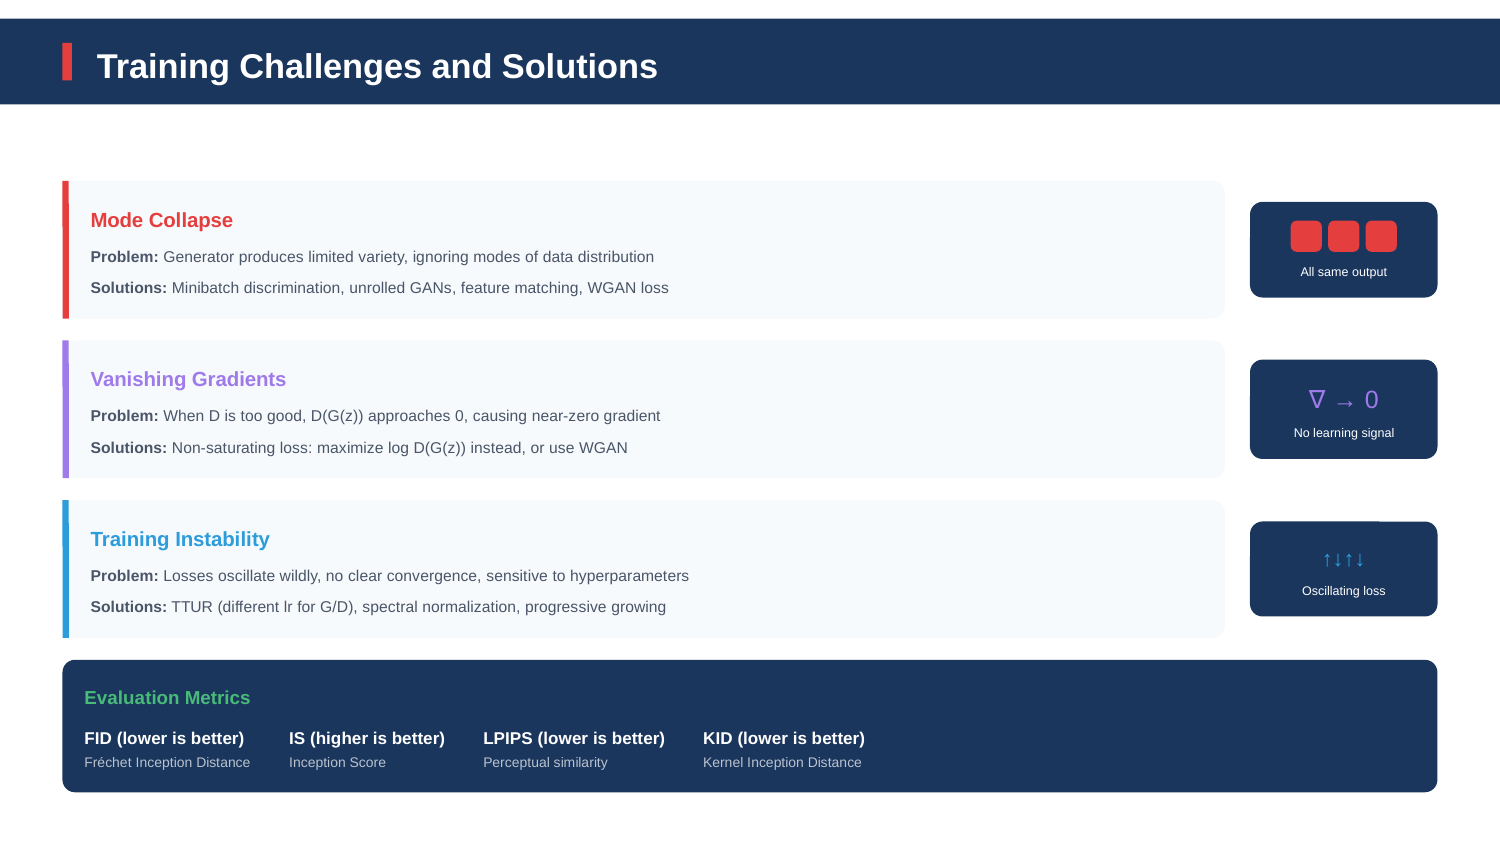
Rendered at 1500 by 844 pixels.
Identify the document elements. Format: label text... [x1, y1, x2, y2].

text_box Inception Score [289, 750, 449, 771]
text_box ↑↓↑↓ [1321, 540, 1367, 571]
text_box [62, 42, 72, 81]
text_box Problem: Generator produces limited variety, ignoring modes of data distribution [90, 243, 1226, 266]
text_box ∇ → 0 [1308, 378, 1380, 414]
text_box [1328, 220, 1360, 252]
text_box Mode Collapse [90, 202, 1226, 232]
text_box Training Challenges and Solutions [96, 37, 672, 86]
text_box Evaluation Metrics [84, 681, 1443, 708]
text_box Vanishing Gradients [90, 362, 1226, 391]
text_box Problem: When D is too good, D(G(z)) approaches 0, causing near-zero gradient [90, 403, 1226, 426]
text_box Perceptual similarity [483, 750, 670, 771]
text_box [1249, 359, 1438, 459]
text_box KID (lower is better) [703, 723, 869, 748]
text_box [62, 659, 1438, 793]
text_box [1365, 220, 1397, 252]
text_box [1249, 201, 1438, 298]
text_box Problem: Losses oscillate wildly, no clear convergence, sensitive to hyperparameters [90, 562, 1226, 585]
text_box Solutions: Minibatch discrimination, unrolled GANs, feature matching, WGAN loss [90, 274, 1226, 297]
text_box Training Instability [90, 522, 1226, 551]
text_box No learning signal [1293, 422, 1396, 441]
text_box Fréchet Inception Distance [84, 750, 255, 771]
text_box LPIPS (lower is better) [483, 723, 670, 748]
text_box [1249, 521, 1438, 617]
text_box IS (higher is better) [289, 723, 449, 748]
text_box [66, 500, 1225, 638]
text_box Oscillating loss [1301, 580, 1387, 598]
text_box [66, 180, 1225, 319]
text_box Solutions: TTUR (different lr for G/D), spectral normalization, progressive growing [90, 594, 1226, 616]
text_box Solutions: Non-saturating loss: maximize log D(G(z)) instead, or use WGAN [90, 434, 1226, 457]
text_box [0, 18, 1500, 105]
text_box All same output [1300, 261, 1389, 279]
text_box Kernel Inception Distance [703, 750, 869, 771]
text_box [1290, 220, 1322, 252]
text_box [66, 340, 1225, 479]
text_box FID (lower is better) [84, 723, 255, 748]
